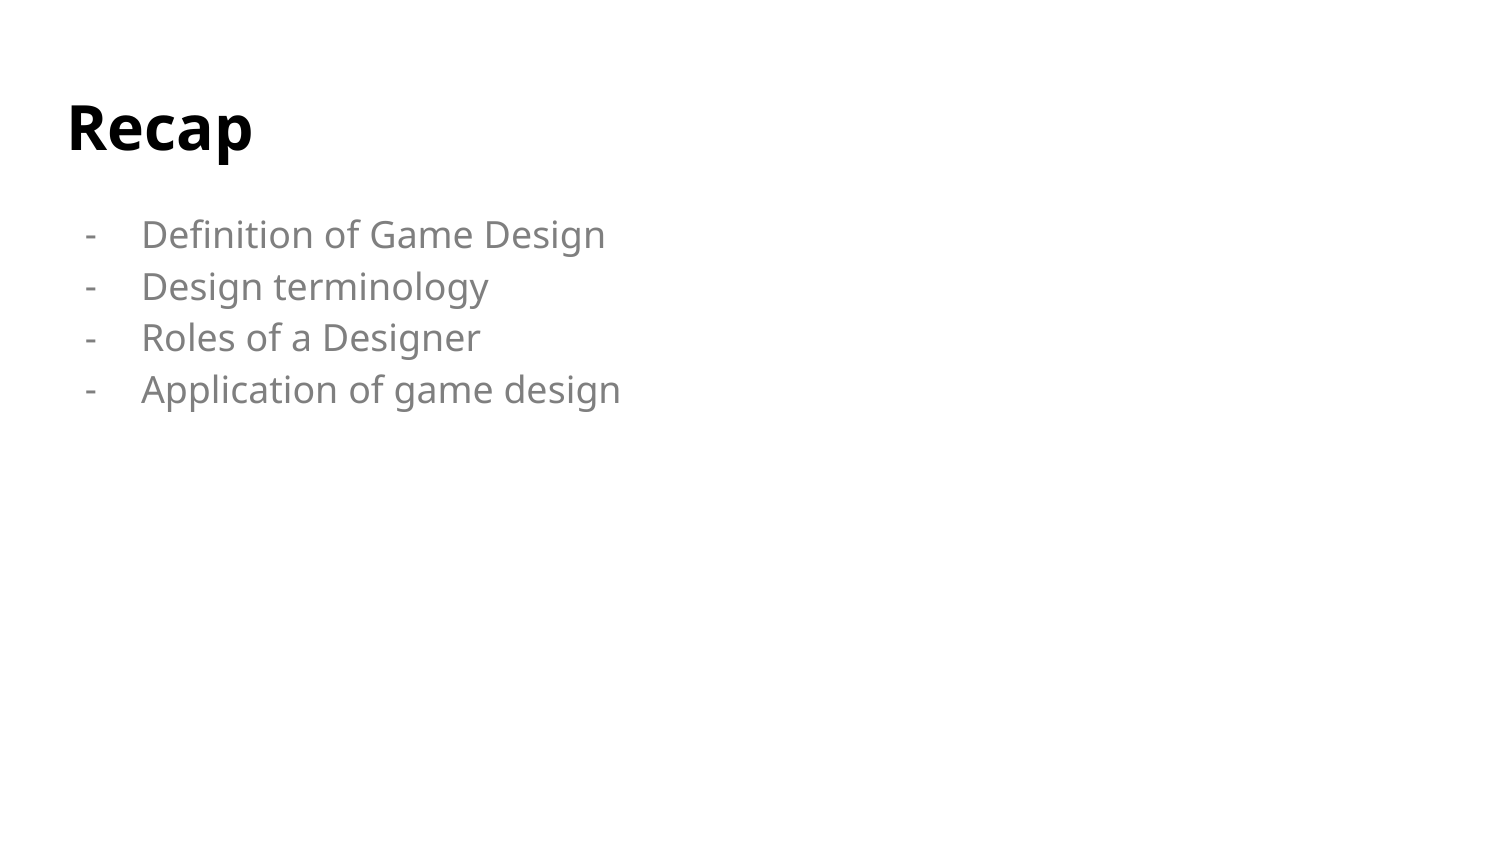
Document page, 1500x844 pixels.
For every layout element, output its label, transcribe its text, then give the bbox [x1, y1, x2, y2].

title Recap [51, 72, 1449, 176]
list Definition of Game Design Design terminology Roles of a Designer Application of game design [51, 189, 1449, 750]
